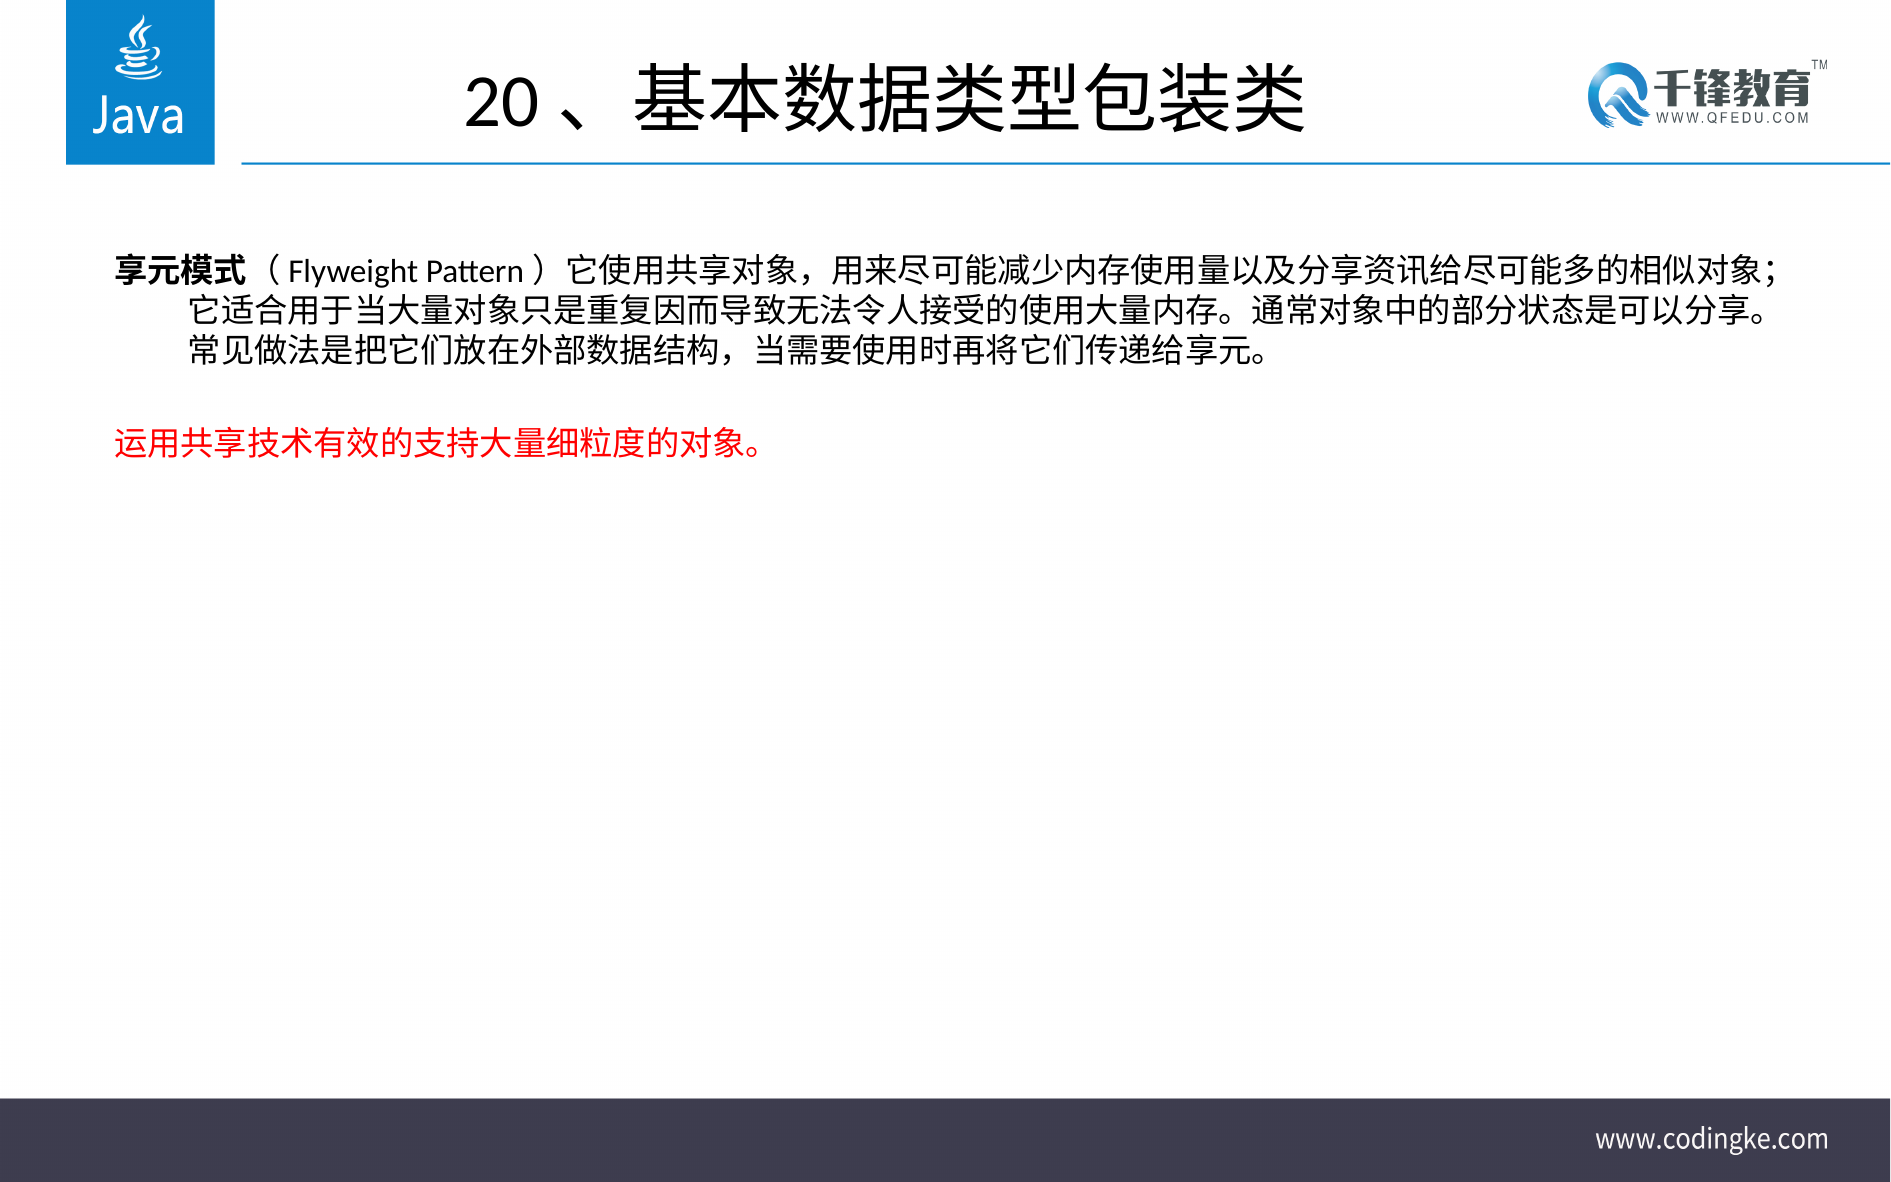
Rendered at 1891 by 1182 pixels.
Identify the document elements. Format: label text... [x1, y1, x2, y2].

list 享元模式（Flyweight Pattern）它使用共享对象，用来尽可能减少内存使用量以及分享资讯给尽可能多的相似对象；它适合用于当大量对象只是重复因而导致无法令人接受的使用大量内存。通常对象中的部分状态是可以分享。常见做法是把它们放在外部数据结构，当需要使用时再将它们传递给享元。 运用共享技术有效的支持大量细粒度的对象。 [94, 239, 1796, 1036]
title 20、基本数据类型包装类 [236, 47, 1536, 147]
picture [0, 0, 1891, 1182]
